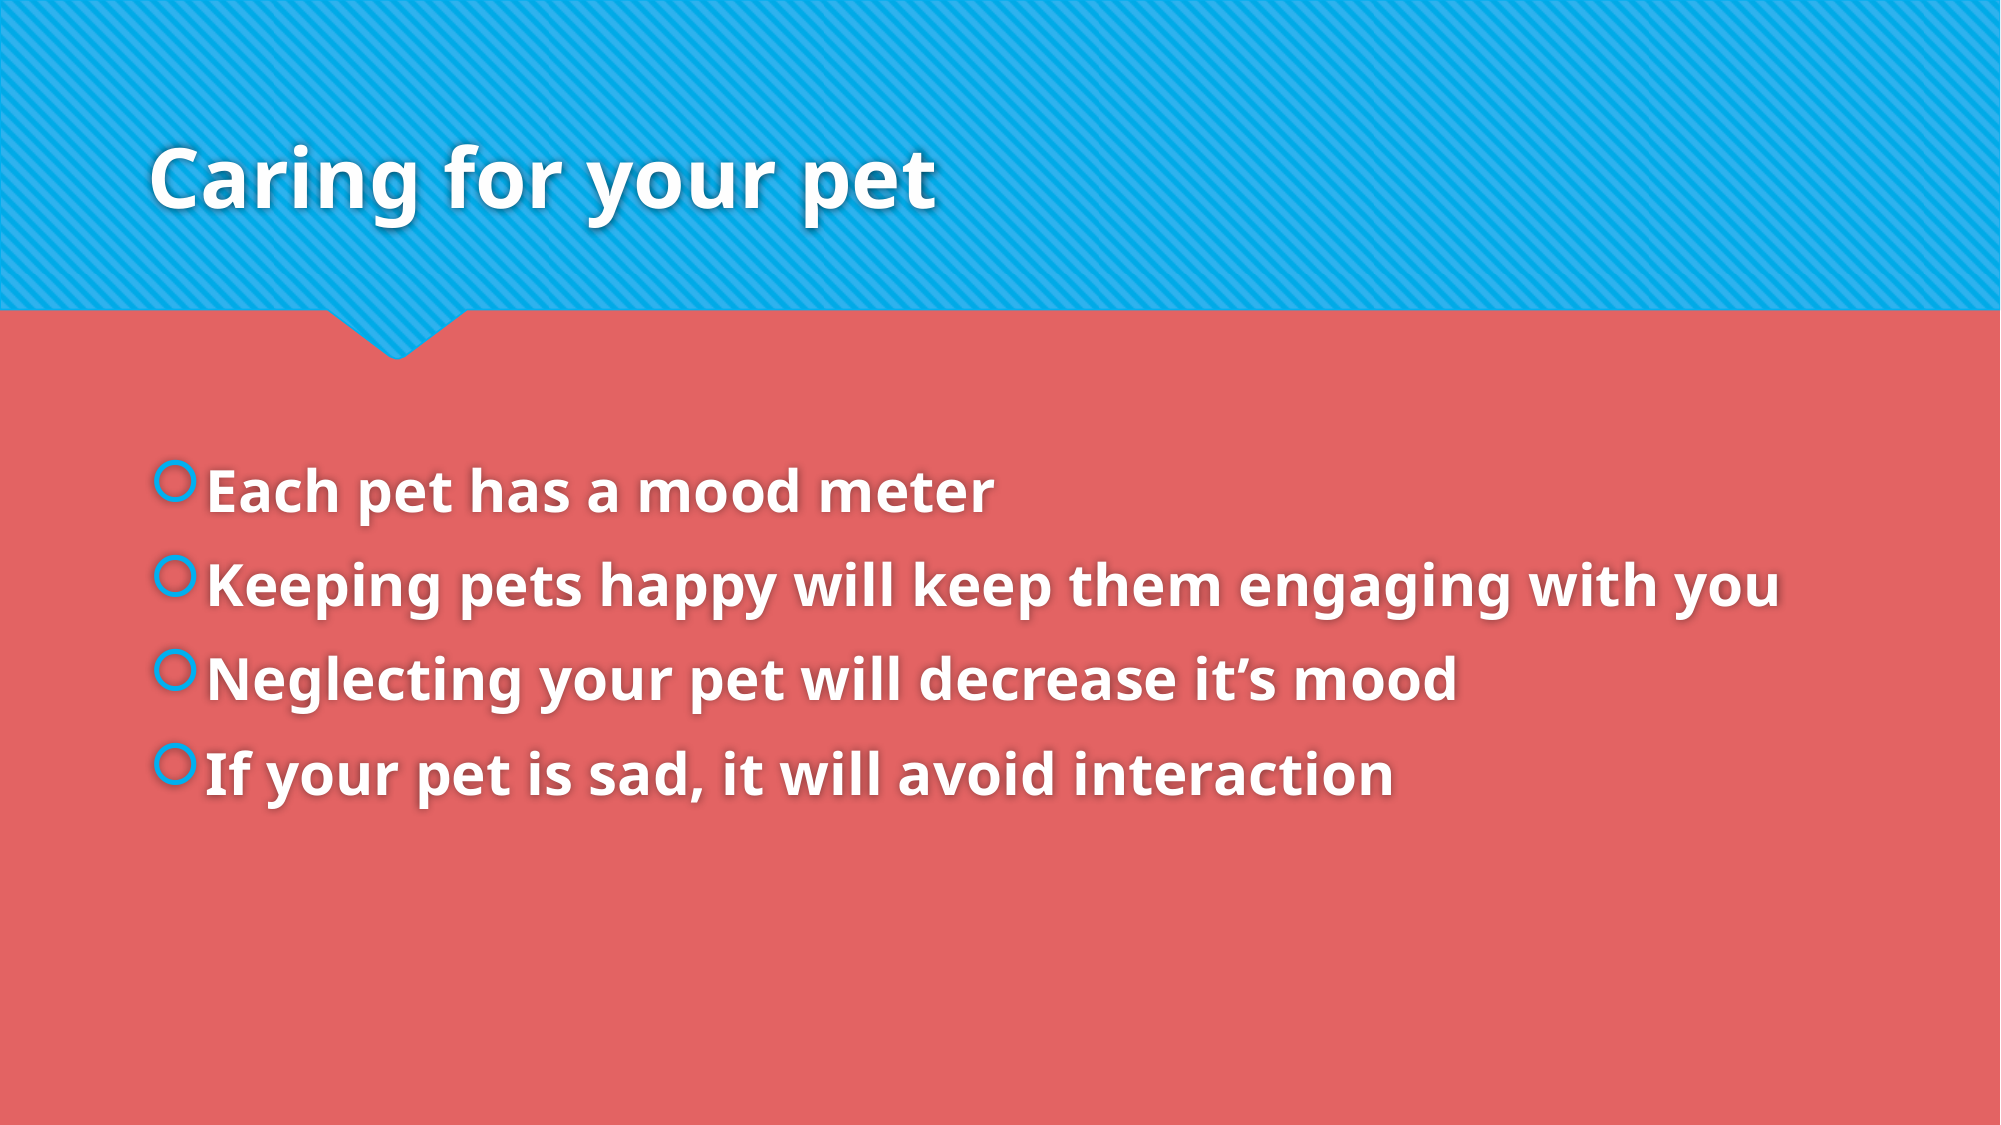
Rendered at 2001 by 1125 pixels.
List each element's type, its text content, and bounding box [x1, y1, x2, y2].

list Each pet has a mood meter Keeping pets happy will keep them engaging with you Neglecting your pet will decrease it’s mood If your pet is sad, it will avoid interaction [134, 364, 1866, 962]
title Caring for your pet [132, 73, 1868, 233]
